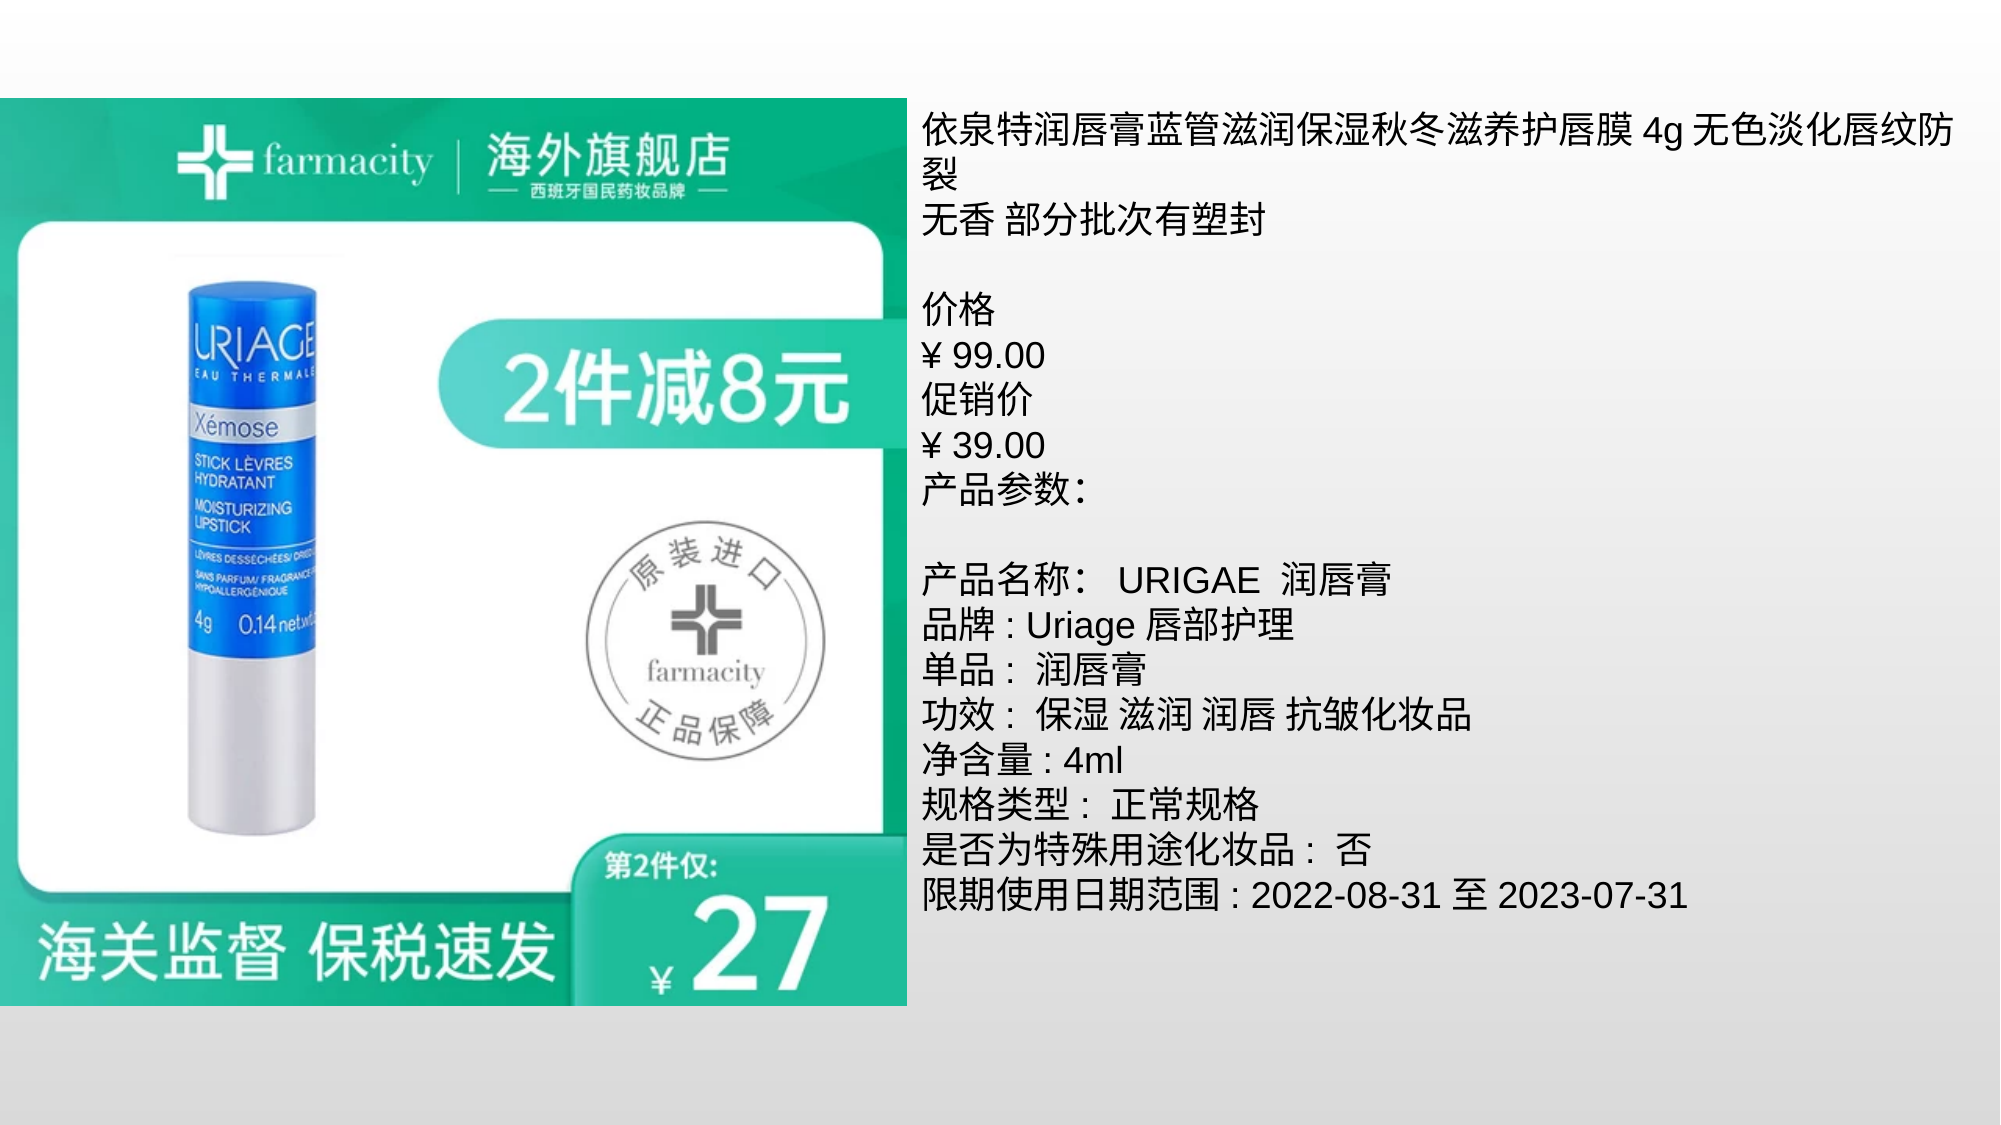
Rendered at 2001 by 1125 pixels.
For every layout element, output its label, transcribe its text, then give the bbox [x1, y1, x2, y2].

text_box 依泉特润唇膏蓝管滋润保湿秋冬滋养护唇膜4g无色淡化唇纹防裂 无香 部分批次有塑封 价格 ¥ 99.00 促销价 ¥ 39.00 产品参数： 产品名称：URIGAE 润唇膏 品牌: Uriage唇部护理 单品: 润唇膏 功效: 保湿 滋润 润唇 抗皱化妆品 净含量: 4ml 规格类型: 正常规格 是否为特殊用途化妆品: 否 限期使用日期范围: 2022-08-31至2023-07-31 [907, 98, 1990, 924]
picture [0, 98, 907, 1006]
